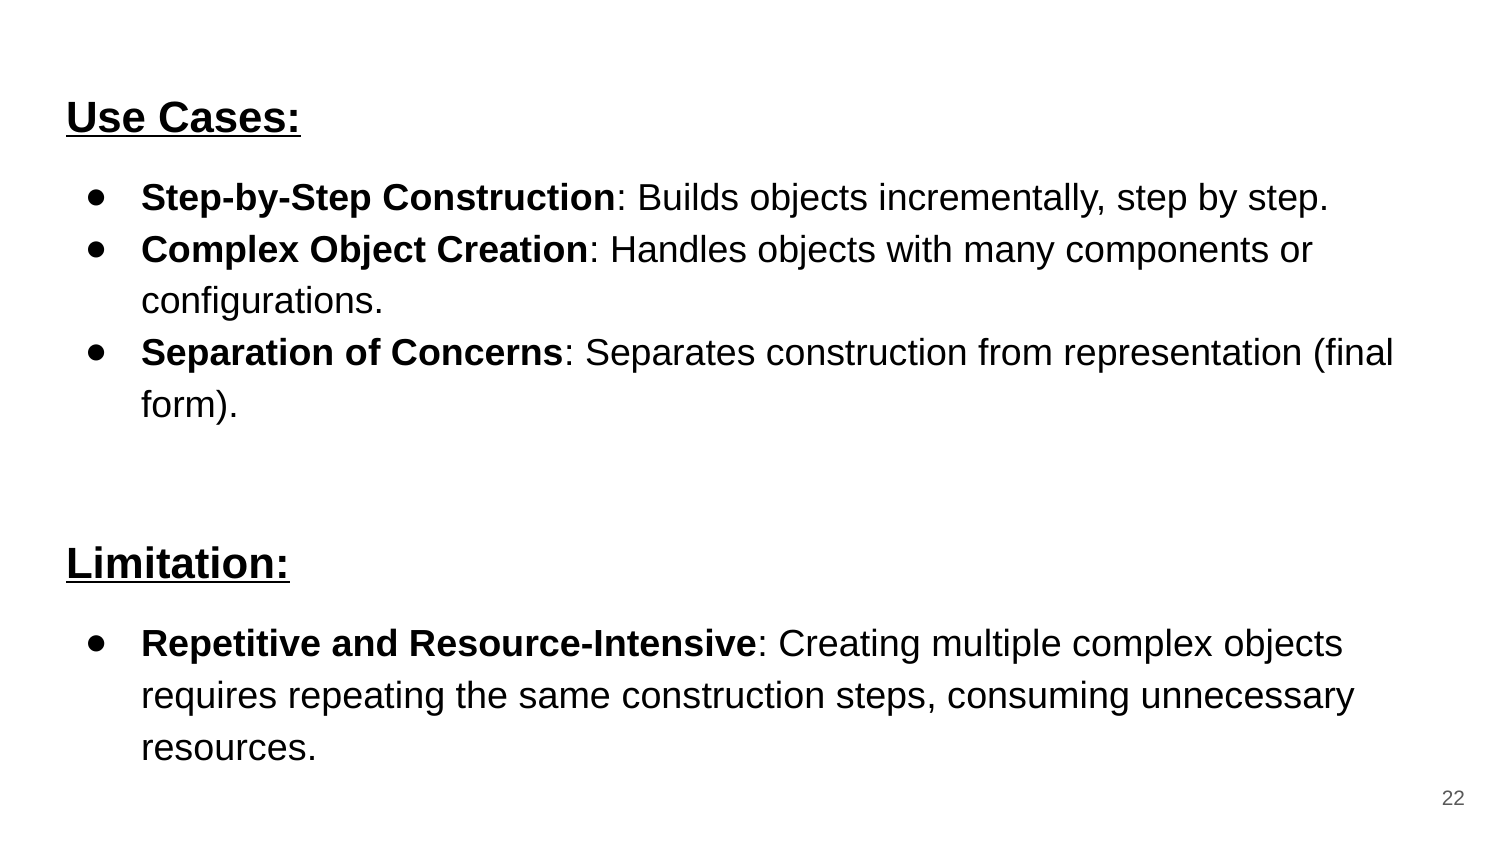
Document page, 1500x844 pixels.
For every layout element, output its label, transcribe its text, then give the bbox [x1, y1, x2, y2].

list Use Cases: Step-by-Step Construction: Builds objects incrementally, step by step. Complex Object Creation: Handles objects with many components or configurations. Separation of Concerns: Separates construction from representation (final form). Limitation: Repetitive and Resource-Intensive: Creating multiple complex objects requires repeating the same construction steps, consuming unnecessary resources. [51, 65, 1449, 830]
slide_number ‹#› [1389, 764, 1480, 830]
